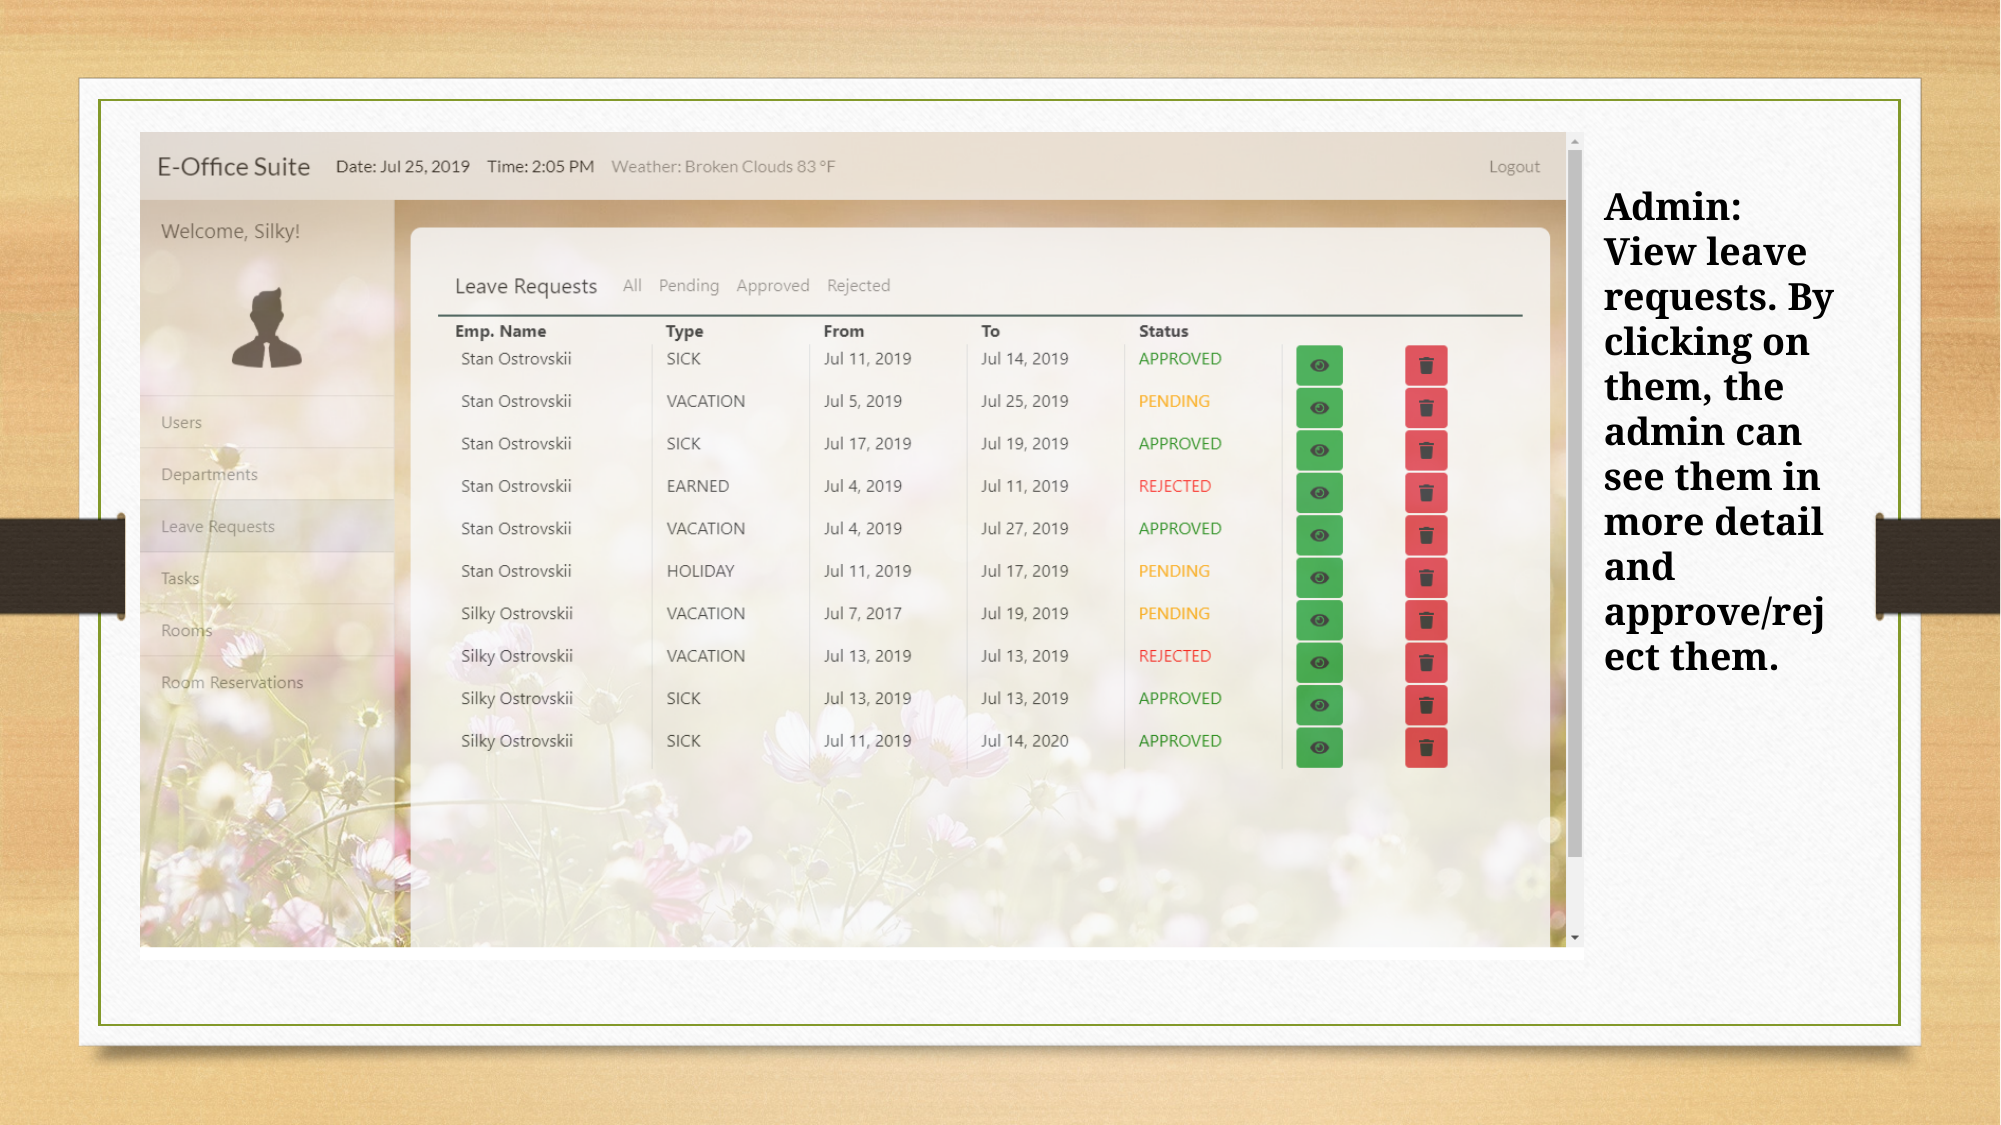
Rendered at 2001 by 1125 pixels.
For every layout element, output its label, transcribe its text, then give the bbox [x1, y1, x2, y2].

picture [0, 0, 2001, 1125]
text_box Admin: View leave requests. By clicking on them, the admin can see them in more detail and approve/reject them. [1588, 175, 1858, 686]
